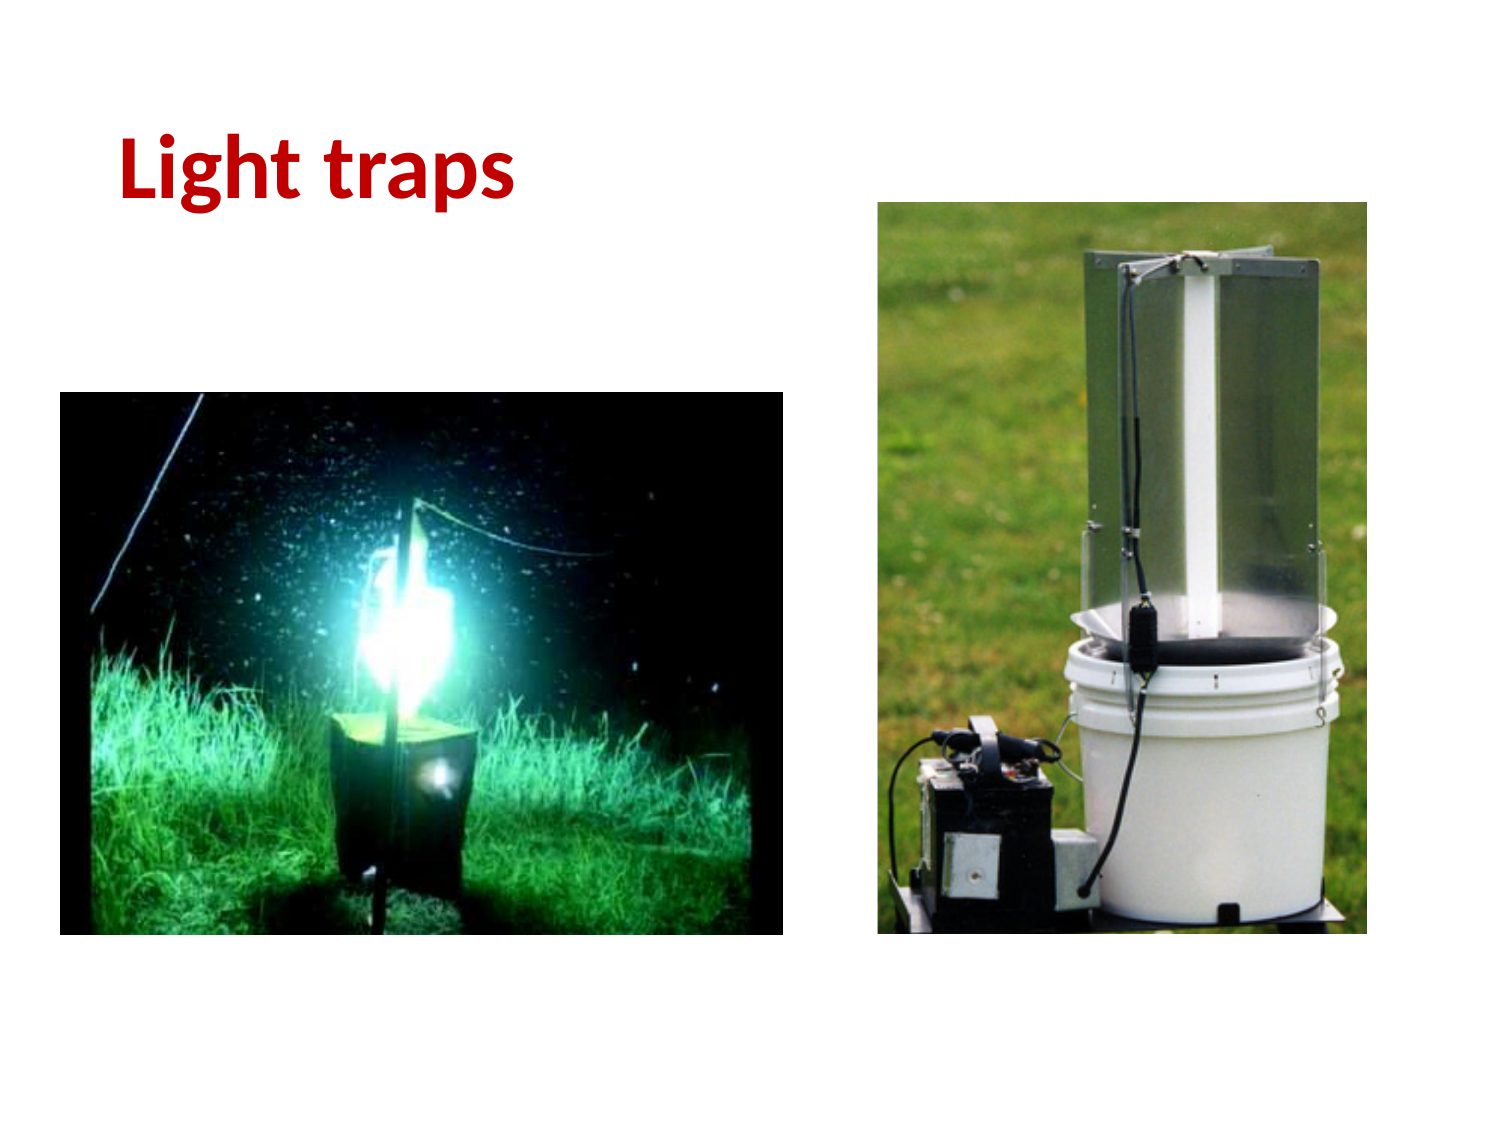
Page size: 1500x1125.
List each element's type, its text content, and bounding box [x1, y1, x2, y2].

title Light traps [103, 59, 1397, 278]
picture [60, 392, 783, 935]
picture [877, 202, 1367, 934]
